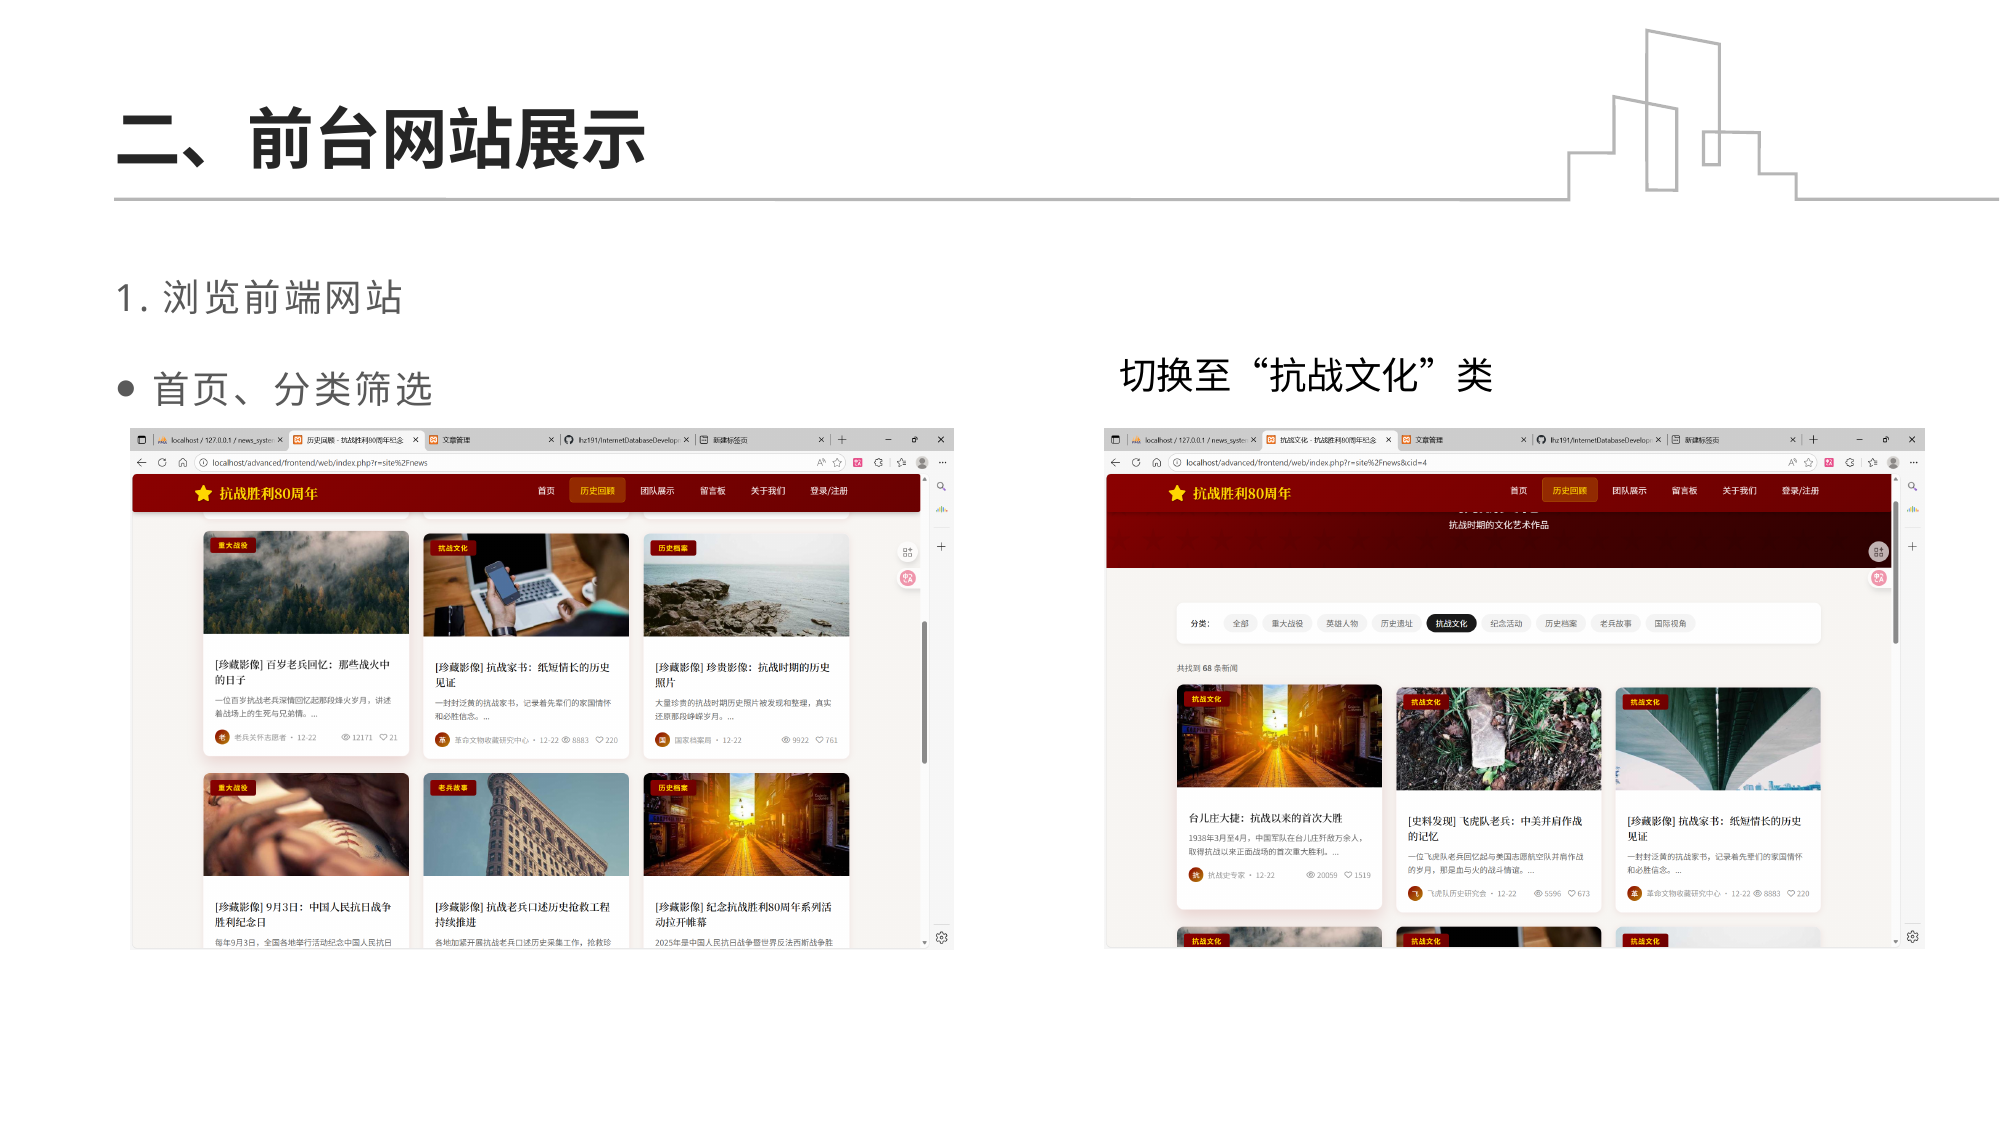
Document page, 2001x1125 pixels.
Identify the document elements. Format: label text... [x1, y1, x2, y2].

title 二、前台网站展示 [114, 59, 1886, 178]
picture [1104, 428, 1925, 949]
text_box 切换至“抗战文化”类 [1104, 344, 1772, 405]
picture [130, 428, 954, 950]
text_box 1.浏览前端网站 首页、分类筛选 [99, 244, 1900, 1026]
